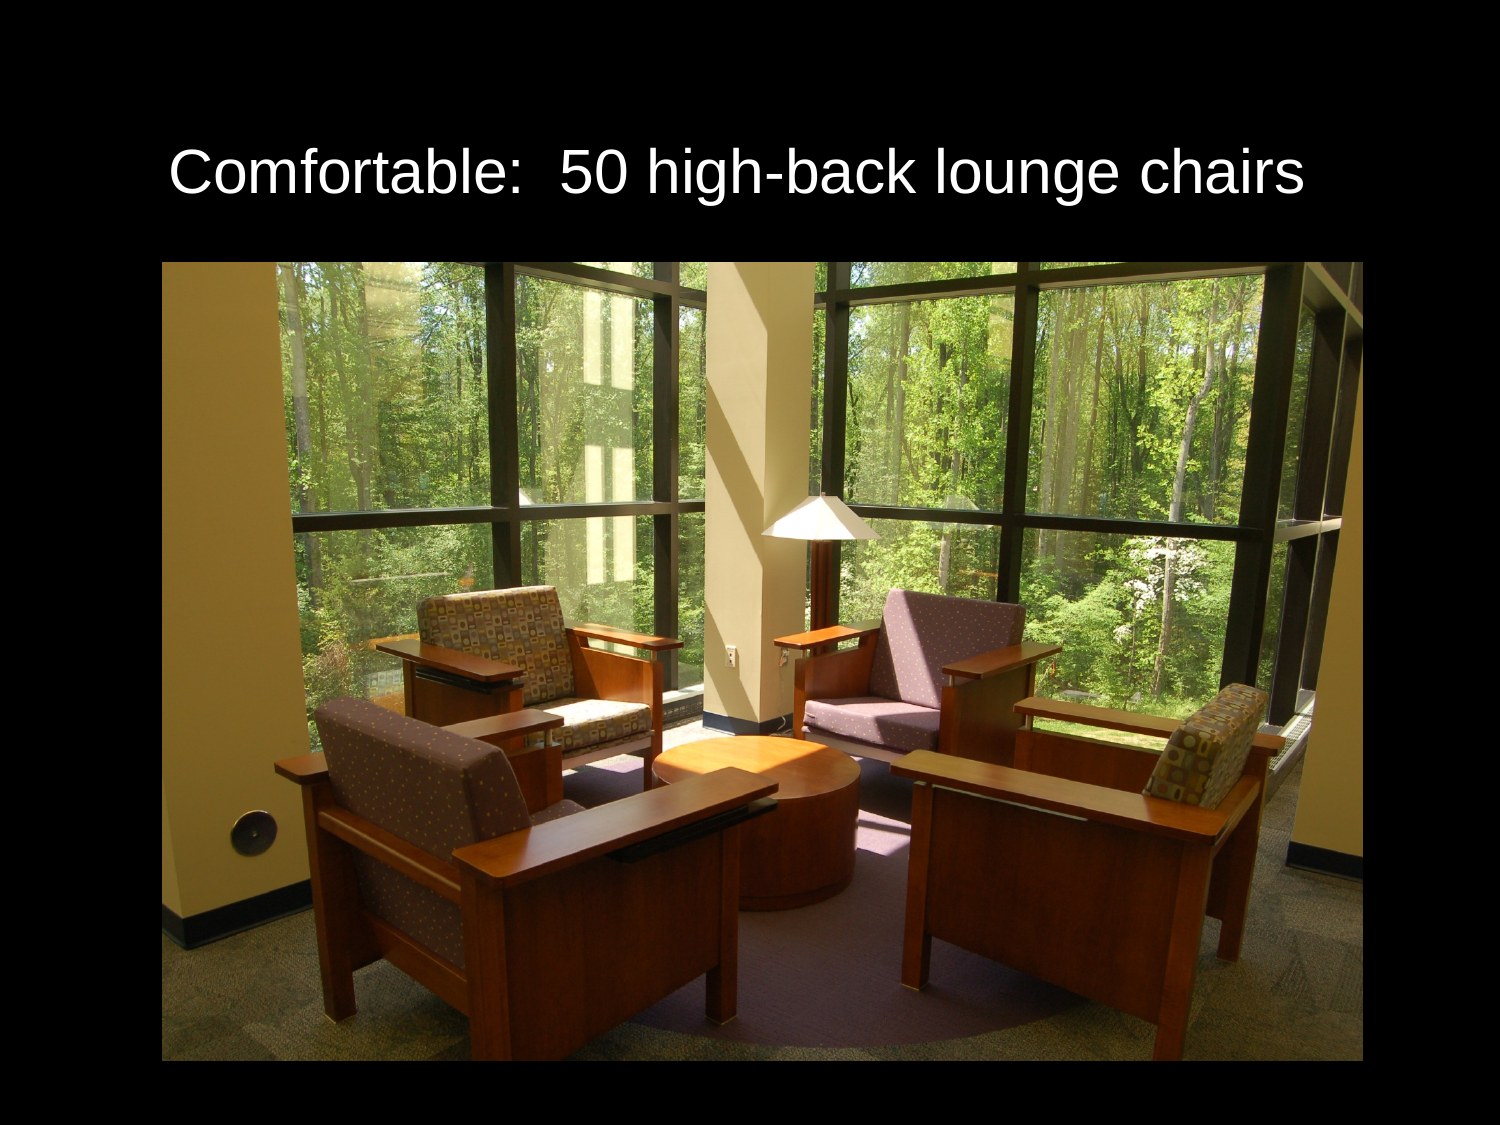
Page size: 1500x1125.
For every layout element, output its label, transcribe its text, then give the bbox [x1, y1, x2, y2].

title Comfortable: 50 high-back lounge chairs [62, 37, 1413, 301]
picture [162, 262, 1363, 1061]
